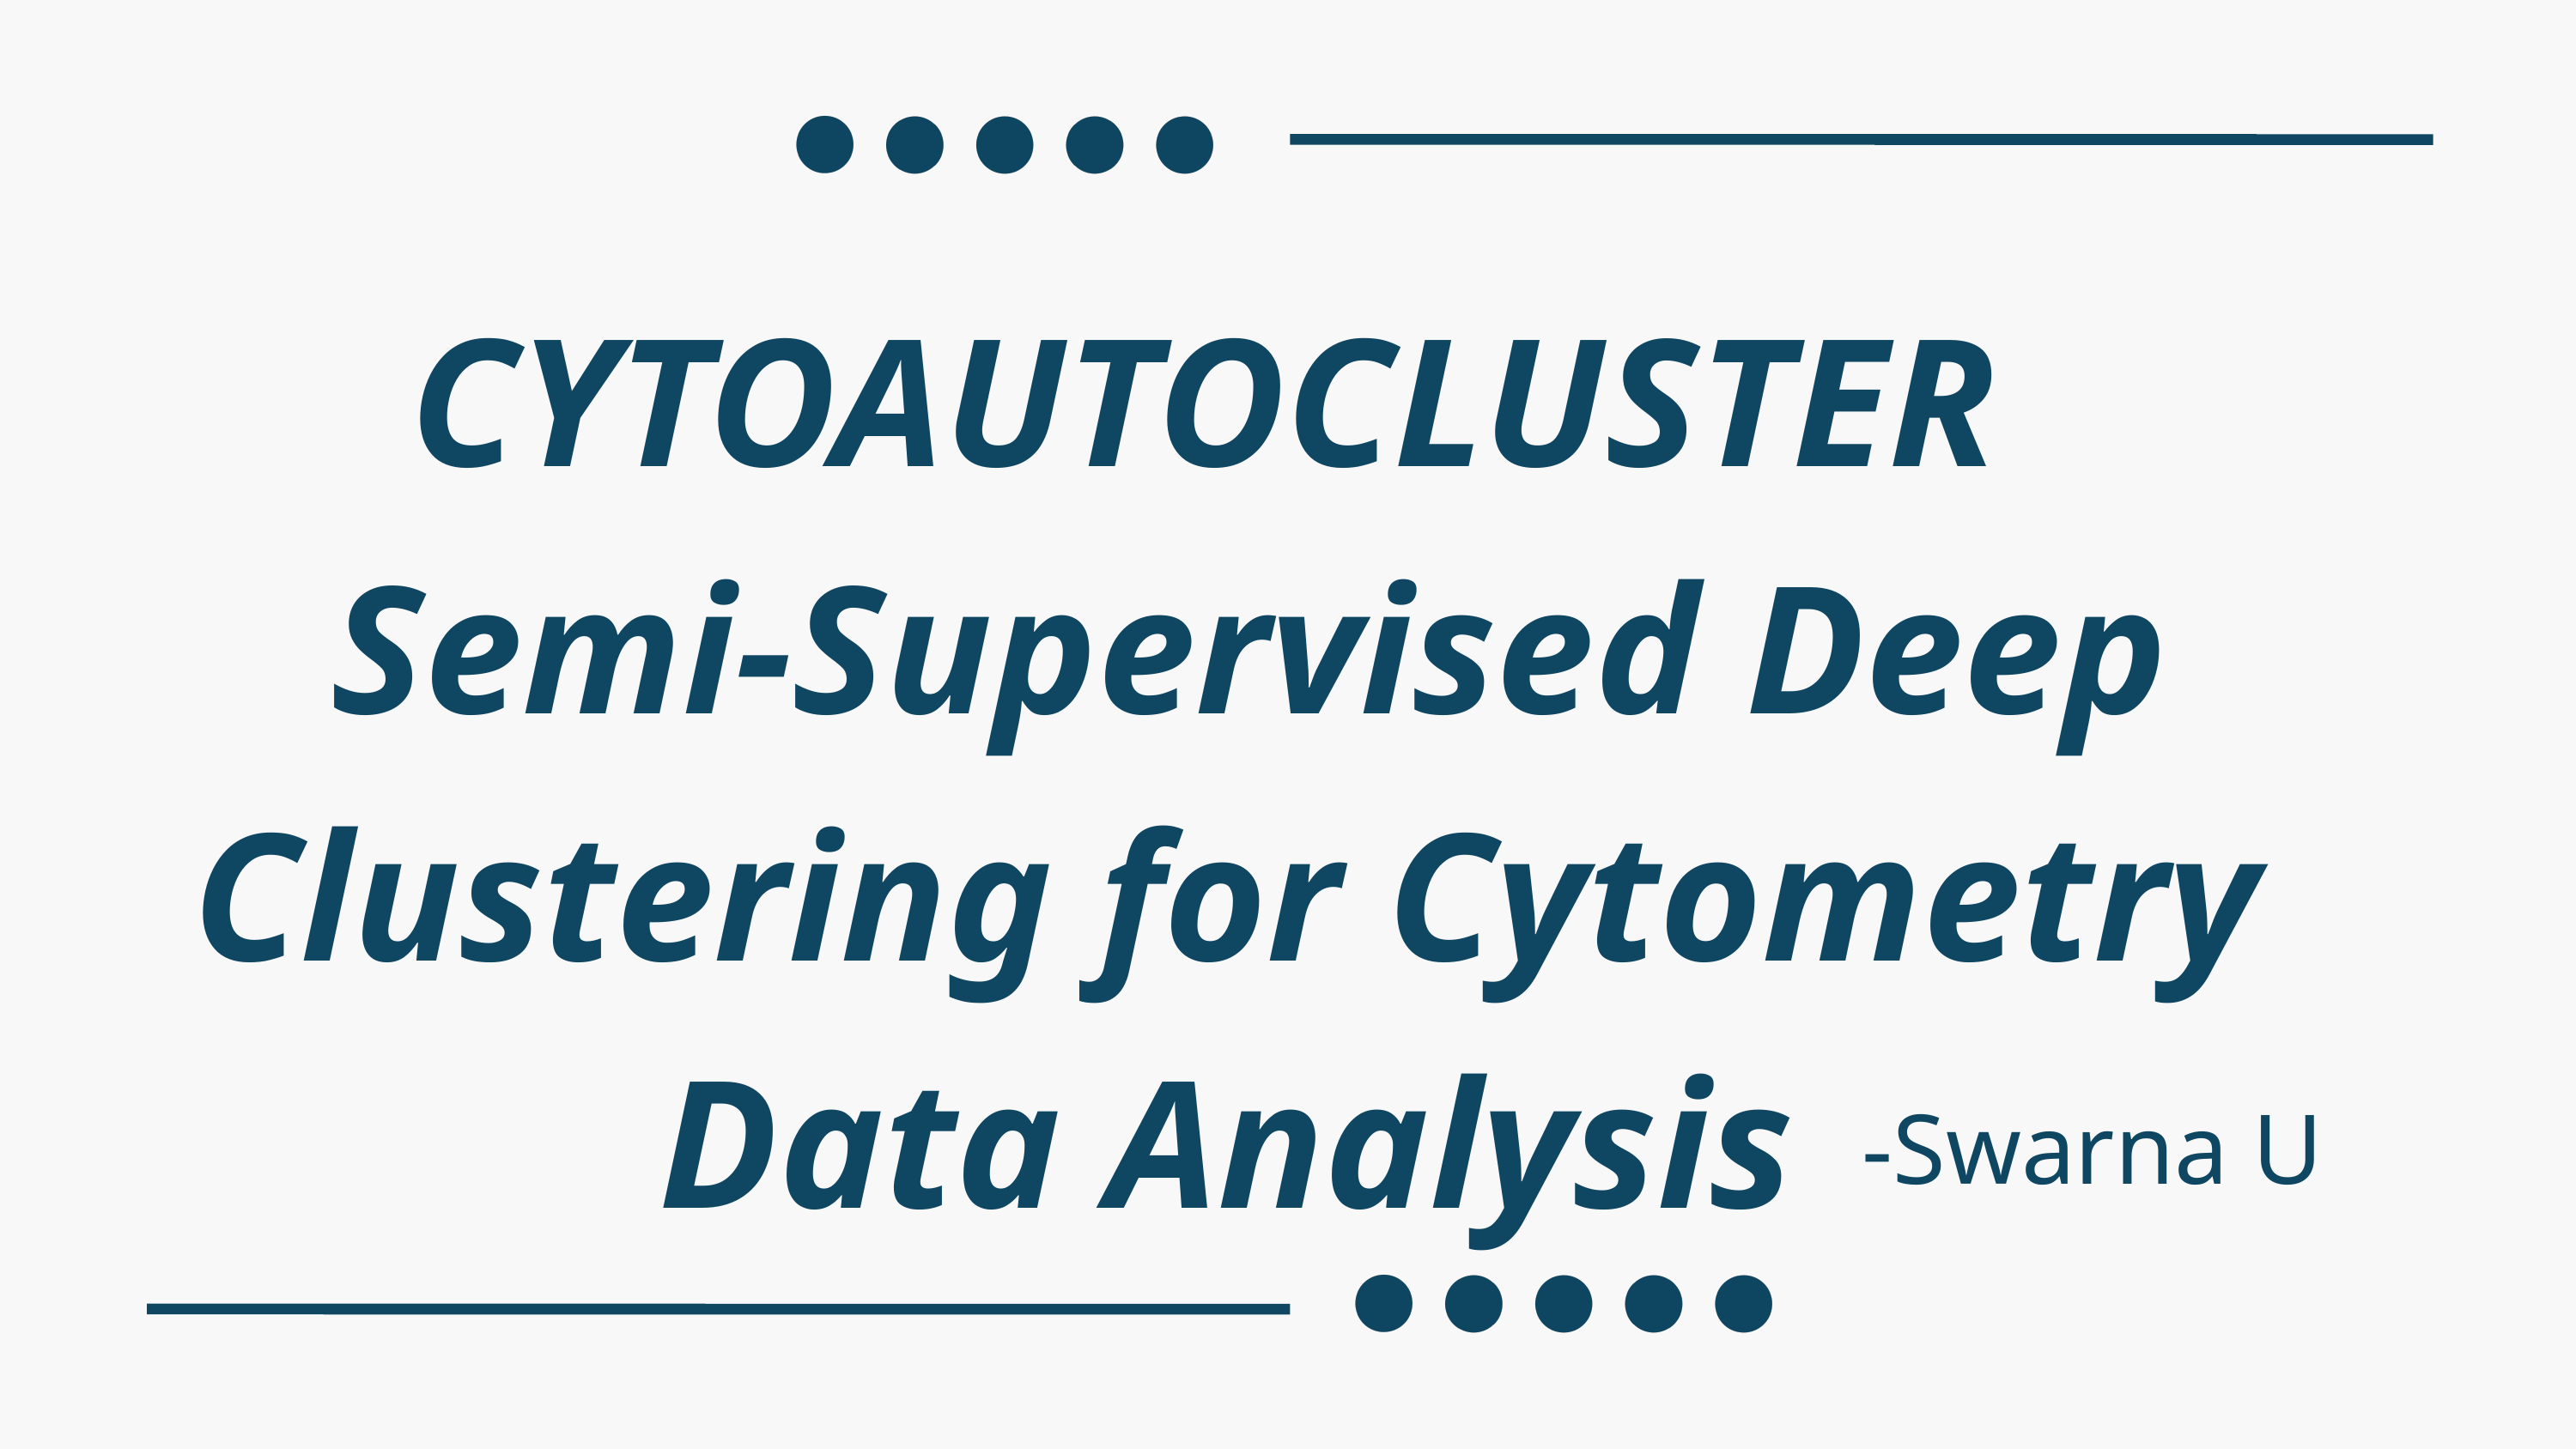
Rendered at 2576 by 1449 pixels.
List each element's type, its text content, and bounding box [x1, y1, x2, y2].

text_box [1354, 1272, 1773, 1335]
text_box CYTOAUTOCLUSTER Semi-Supervised Deep Clustering for Cytometry Data Analysis [21, 254, 2432, 1244]
text_box [795, 113, 1214, 176]
text_box -Swarna U [1772, 933, 2413, 1203]
